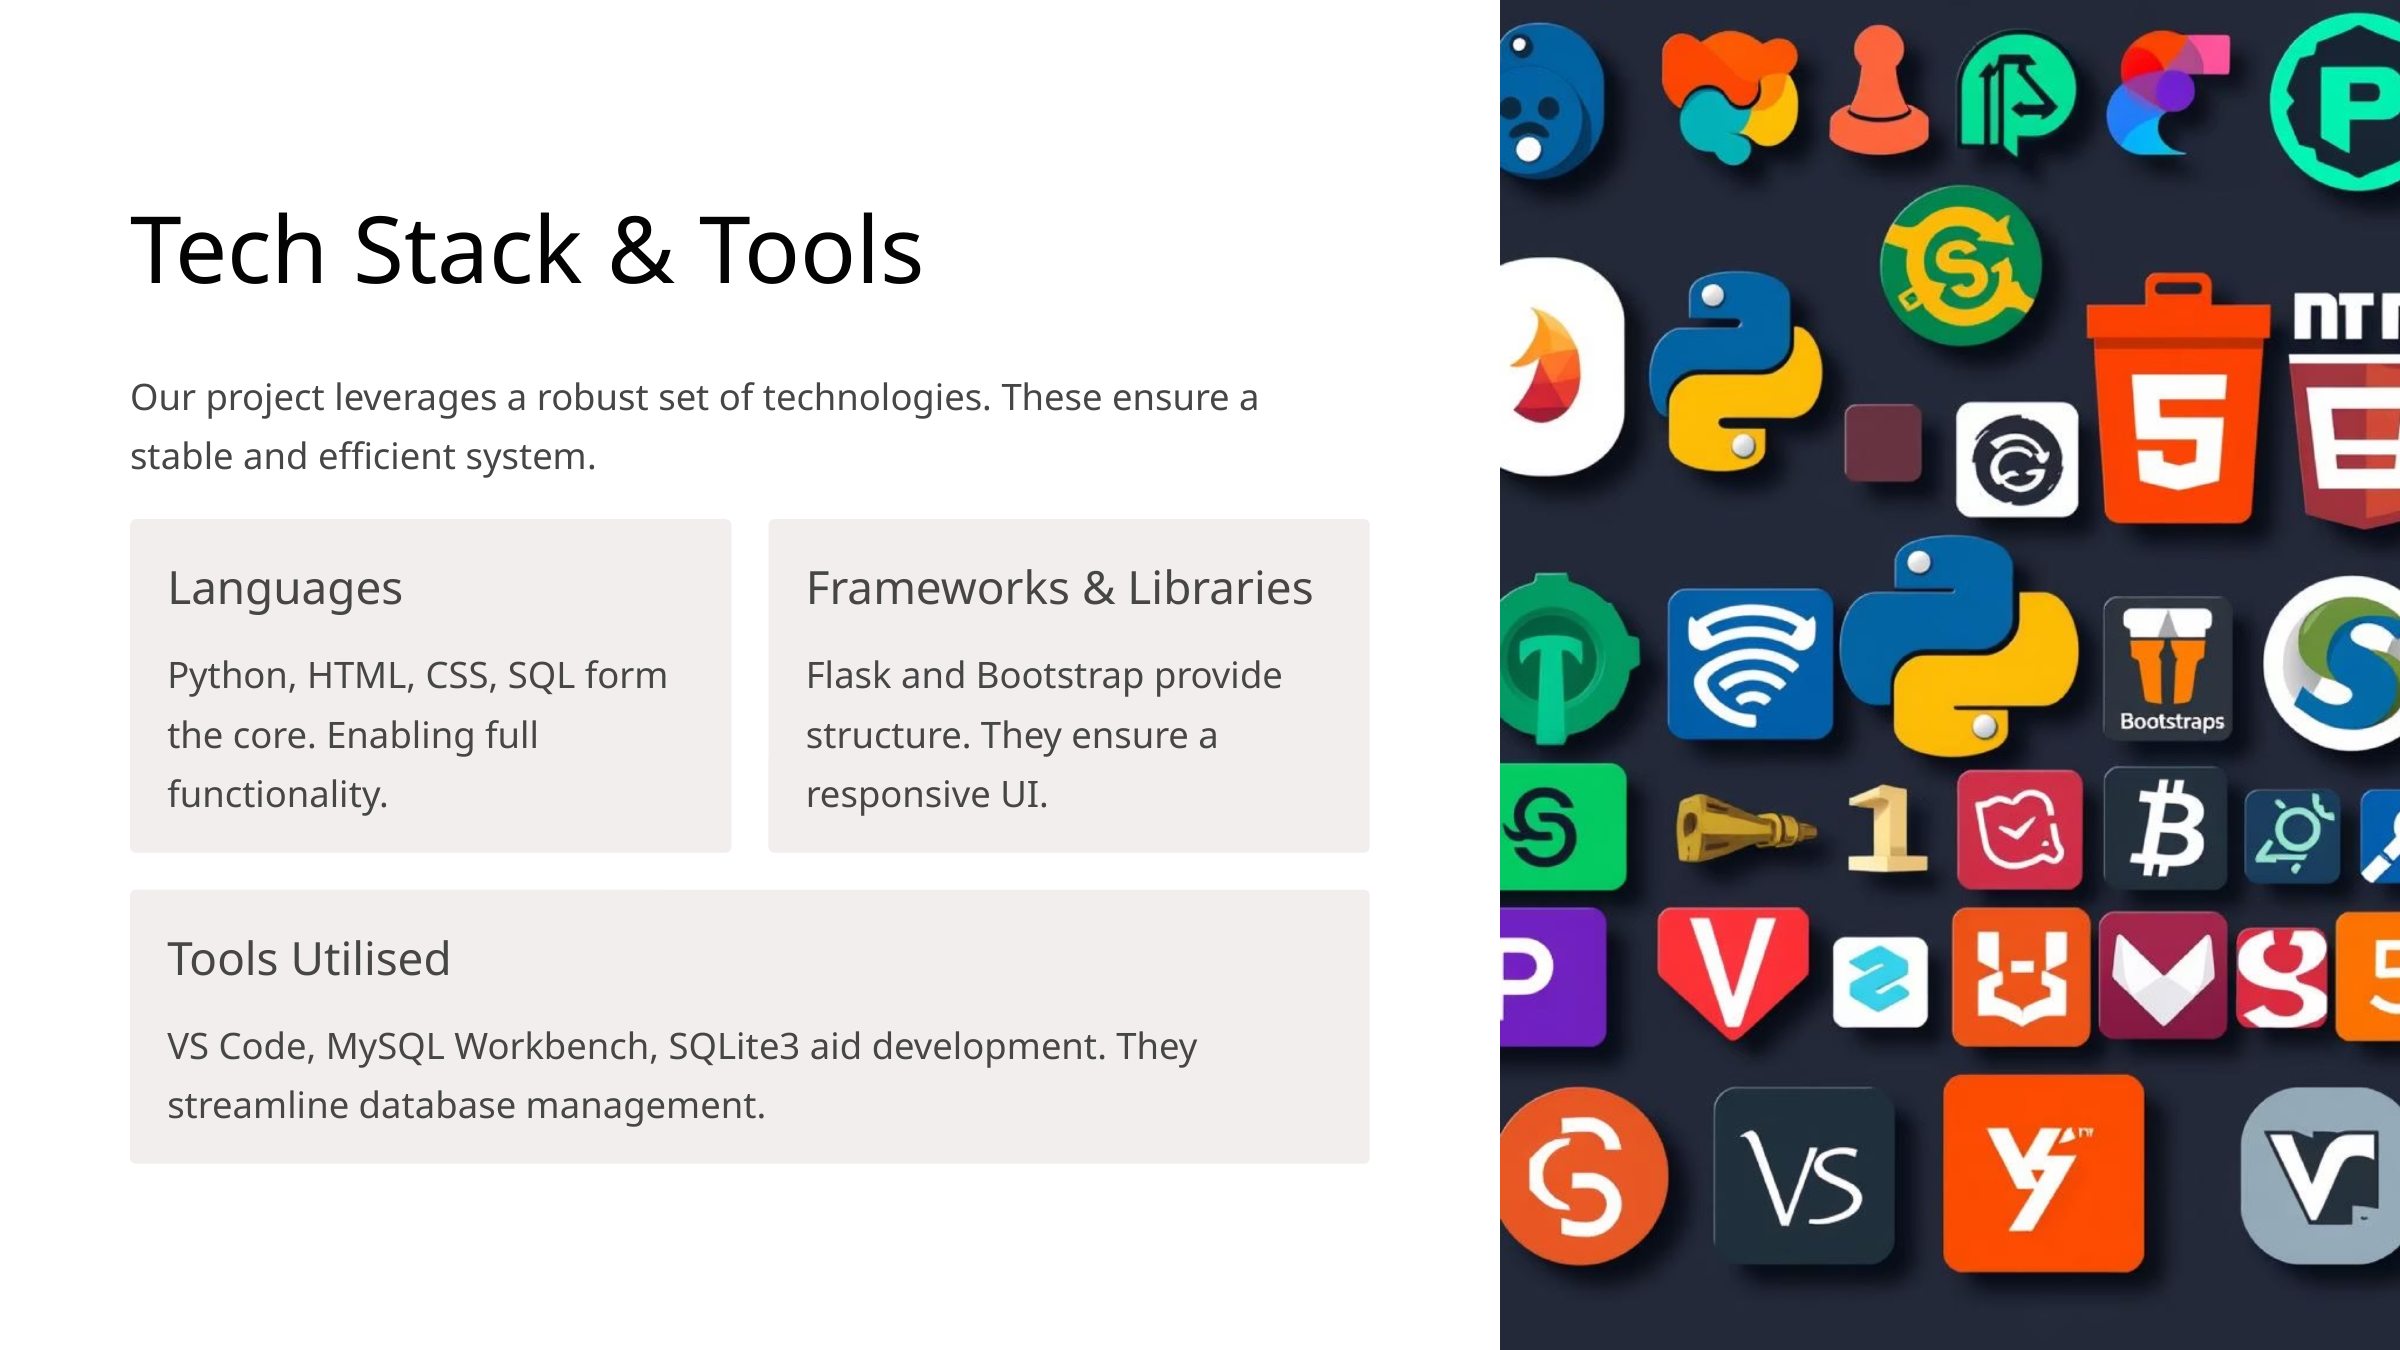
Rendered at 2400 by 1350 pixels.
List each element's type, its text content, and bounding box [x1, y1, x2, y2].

text_box Tools Utilised [167, 926, 633, 986]
text_box Tech Stack & Tools [130, 186, 1061, 303]
text_box [768, 519, 1370, 853]
picture [1499, 0, 2400, 1350]
text_box Languages [167, 556, 633, 615]
text_box Python, HTML, CSS, SQL form the core. Enabling full functionality. [167, 636, 695, 816]
text_box Flask and Bootstrap provide structure. They ensure a responsive UI. [805, 636, 1333, 816]
text_box VS Code, MySQL Workbench, SQLite3 aid development. They streamline database management. [167, 1007, 1333, 1127]
text_box Our project leverages a robust set of technologies. These ensure a stable and efficient system. [130, 358, 1370, 478]
text_box [130, 889, 1370, 1164]
text_box Frameworks & Libraries [805, 556, 1332, 615]
text_box [130, 519, 732, 853]
